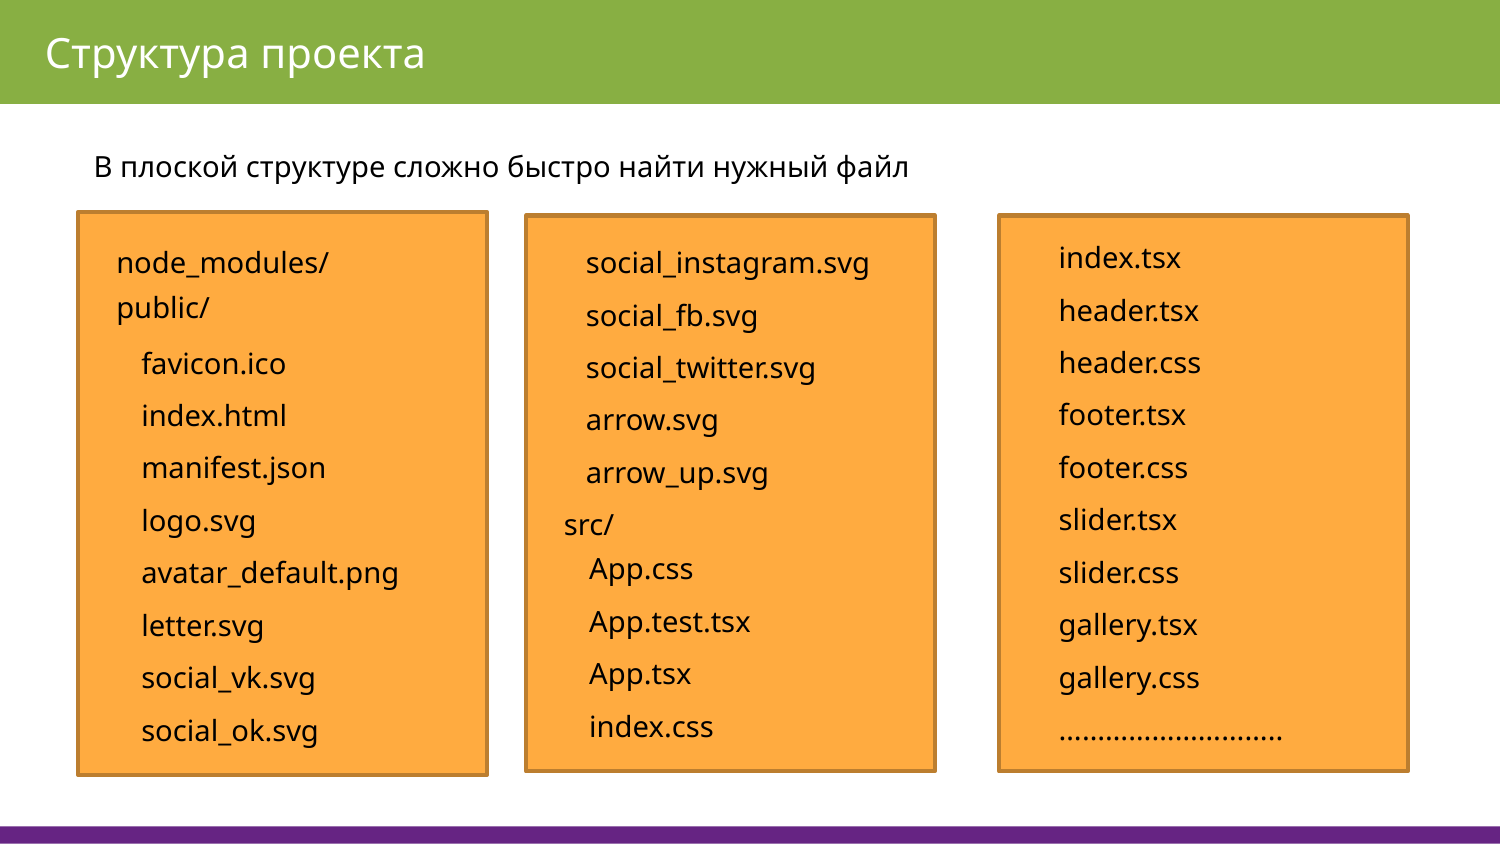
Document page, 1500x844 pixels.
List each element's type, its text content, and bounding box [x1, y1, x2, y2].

text_box [997, 213, 1410, 773]
text_box src/ [526, 474, 803, 550]
text_box public/ [78, 257, 355, 333]
text_box favicon.ico index.html manifest.json logo.svg avatar_default.png letter.svg social_vk.svg social_ok.svg [103, 312, 473, 772]
list В плоской структуре сложно быстро найти нужный файл [55, 115, 1369, 191]
text_box [76, 210, 489, 777]
text_box index.tsx header.tsx header.css footer.tsx footer.css slider.tsx slider.css gallery.tsx gallery.css ……………………….. [1020, 206, 1333, 761]
text_box node_modules/ [78, 211, 355, 257]
text_box social_instagram.svg social_fb.svg social_twitter.svg arrow.svg arrow_up.svg [547, 211, 924, 503]
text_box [0, 0, 1500, 104]
text_box App.css App.test.tsx App.tsx index.css [551, 518, 864, 761]
text_box [524, 213, 937, 773]
text_box [0, 826, 1500, 844]
